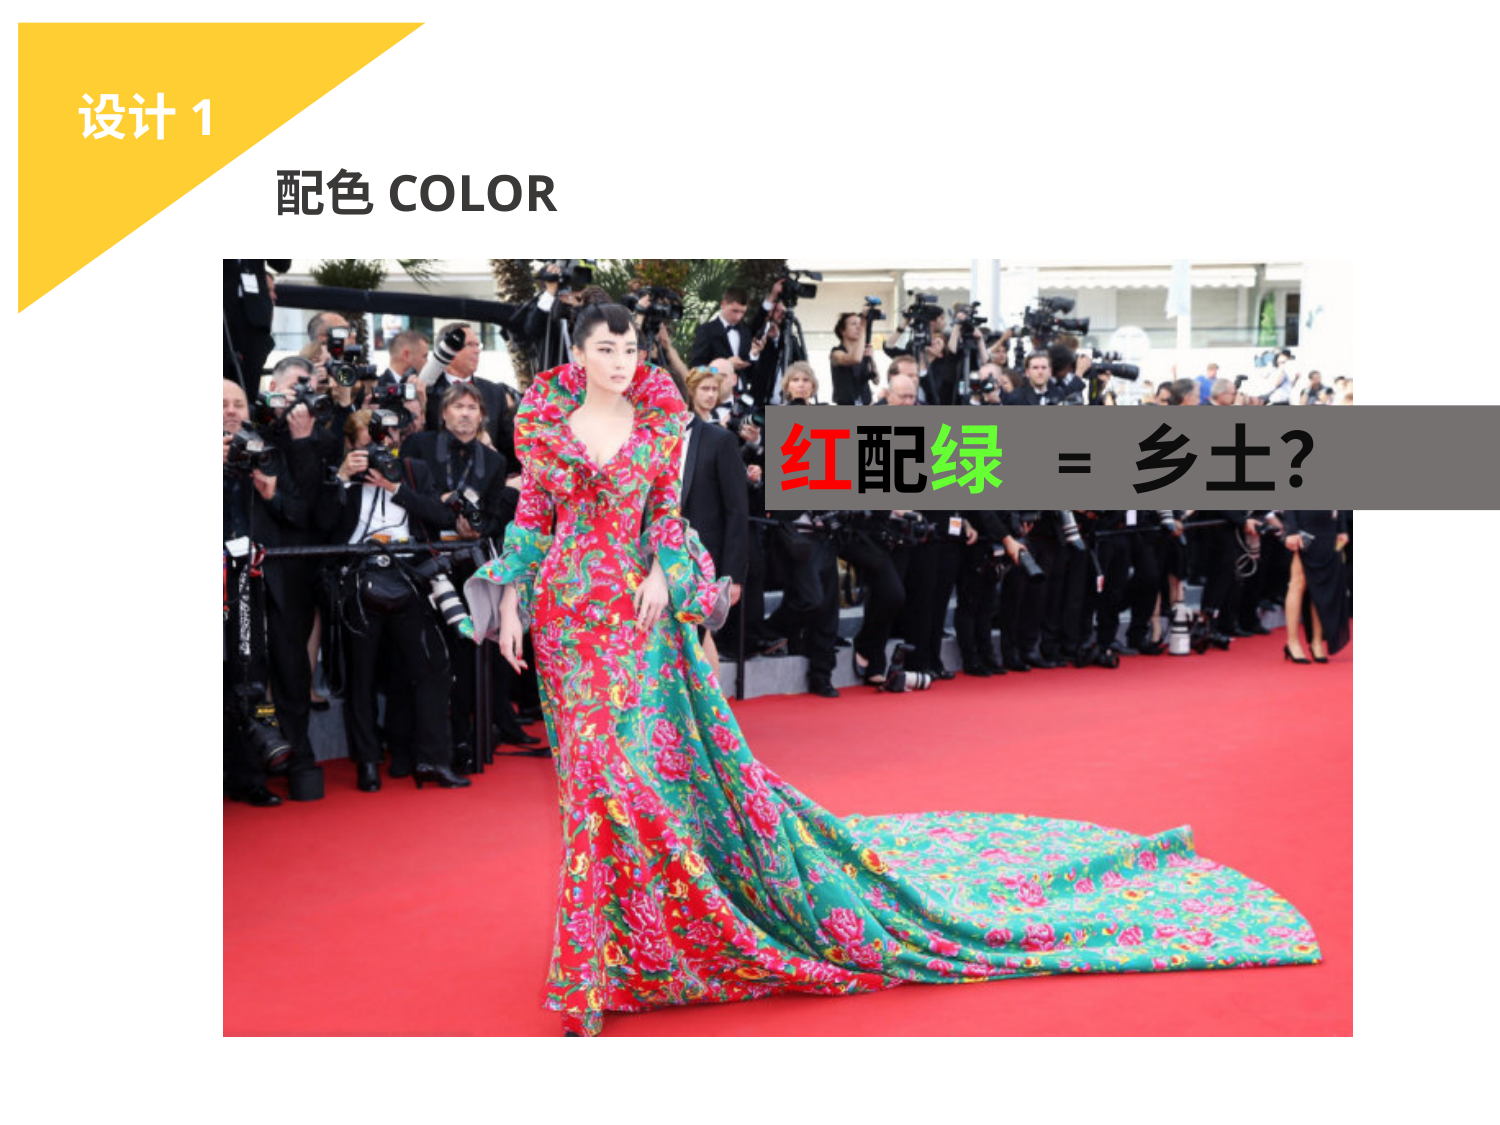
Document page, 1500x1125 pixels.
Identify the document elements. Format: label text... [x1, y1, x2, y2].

text_box 配色COLOR [260, 153, 666, 229]
text_box [15, 19, 436, 320]
text_box 红配绿 = 乡土？ [1353, 405, 1500, 511]
text_box 设计1 [62, 78, 261, 153]
picture [223, 259, 1353, 1037]
